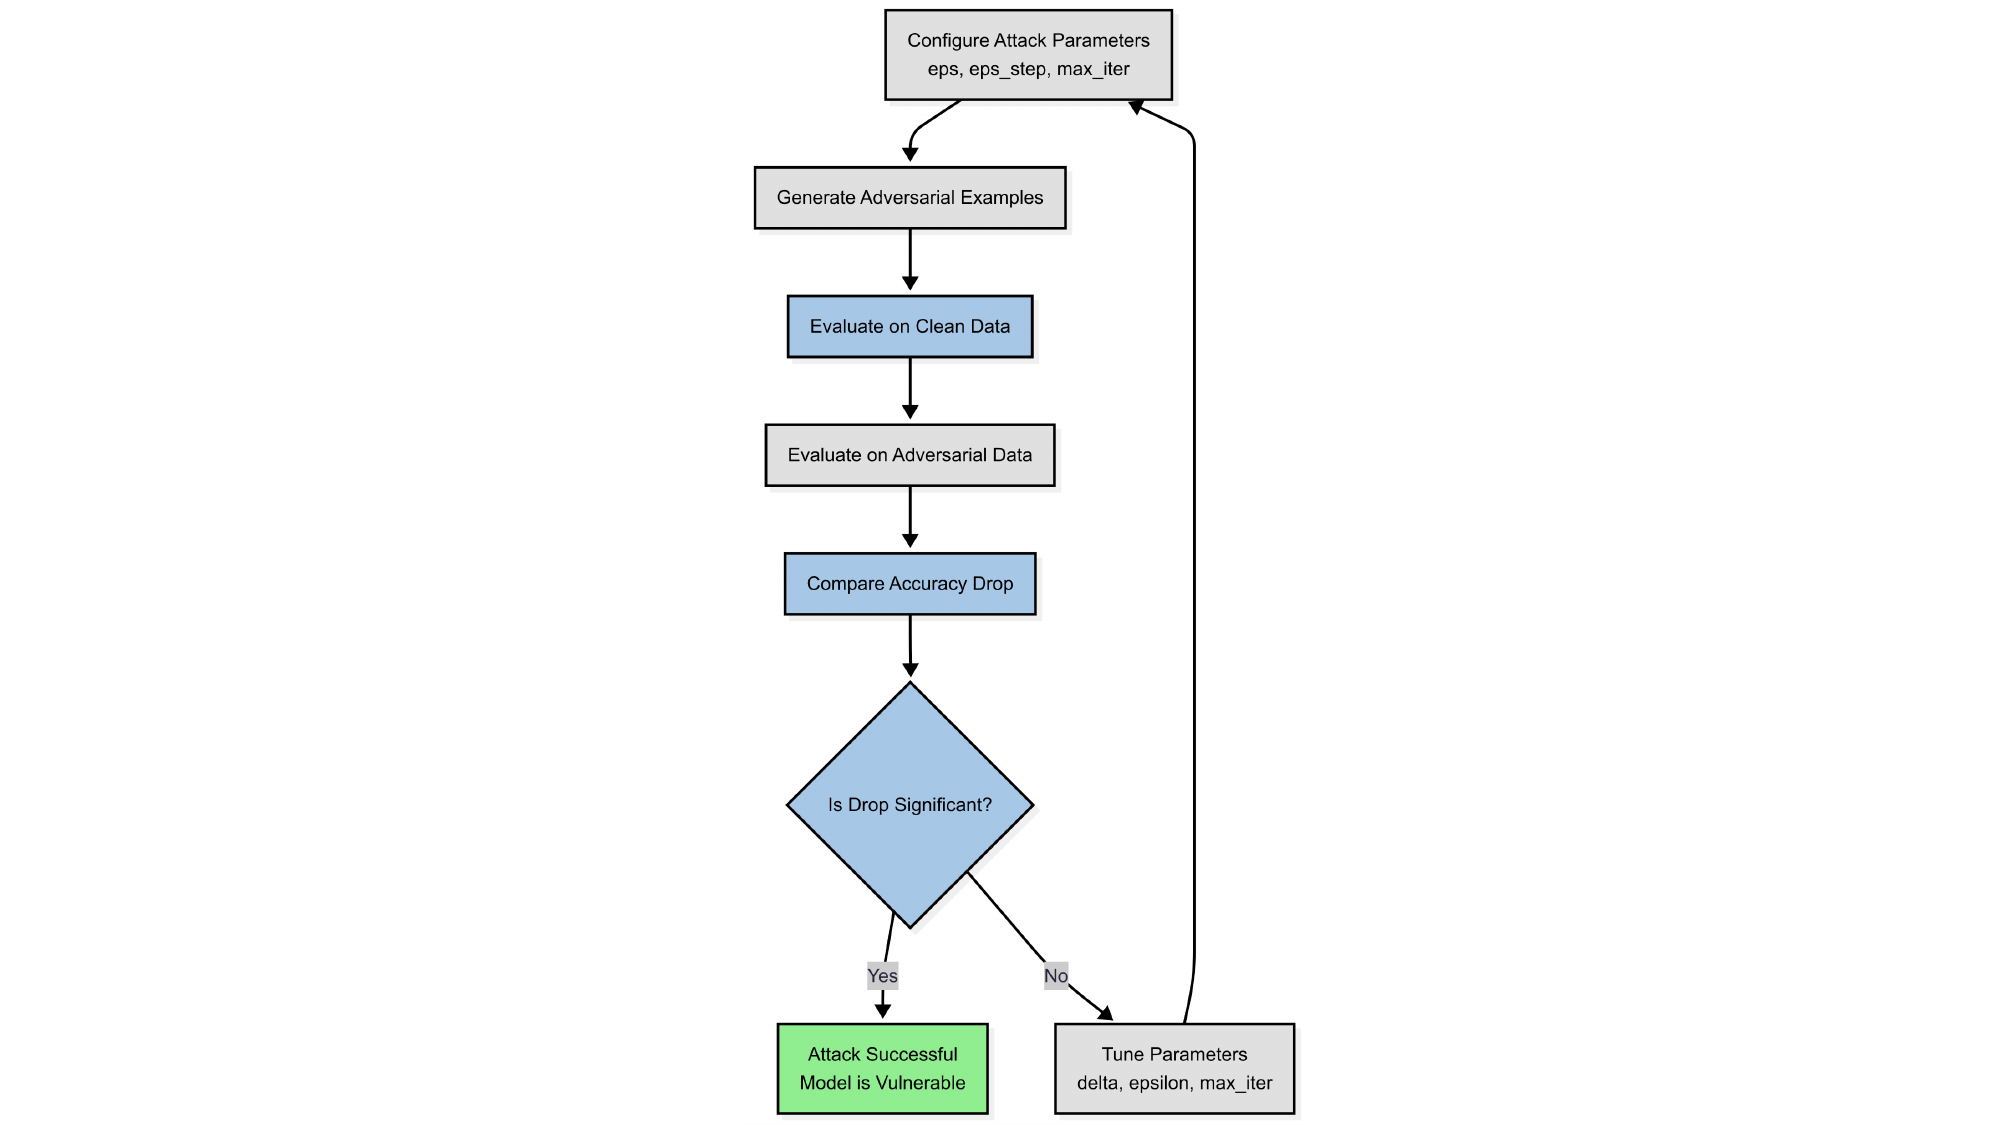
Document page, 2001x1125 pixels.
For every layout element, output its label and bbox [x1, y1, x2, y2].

picture [744, 0, 1305, 1125]
